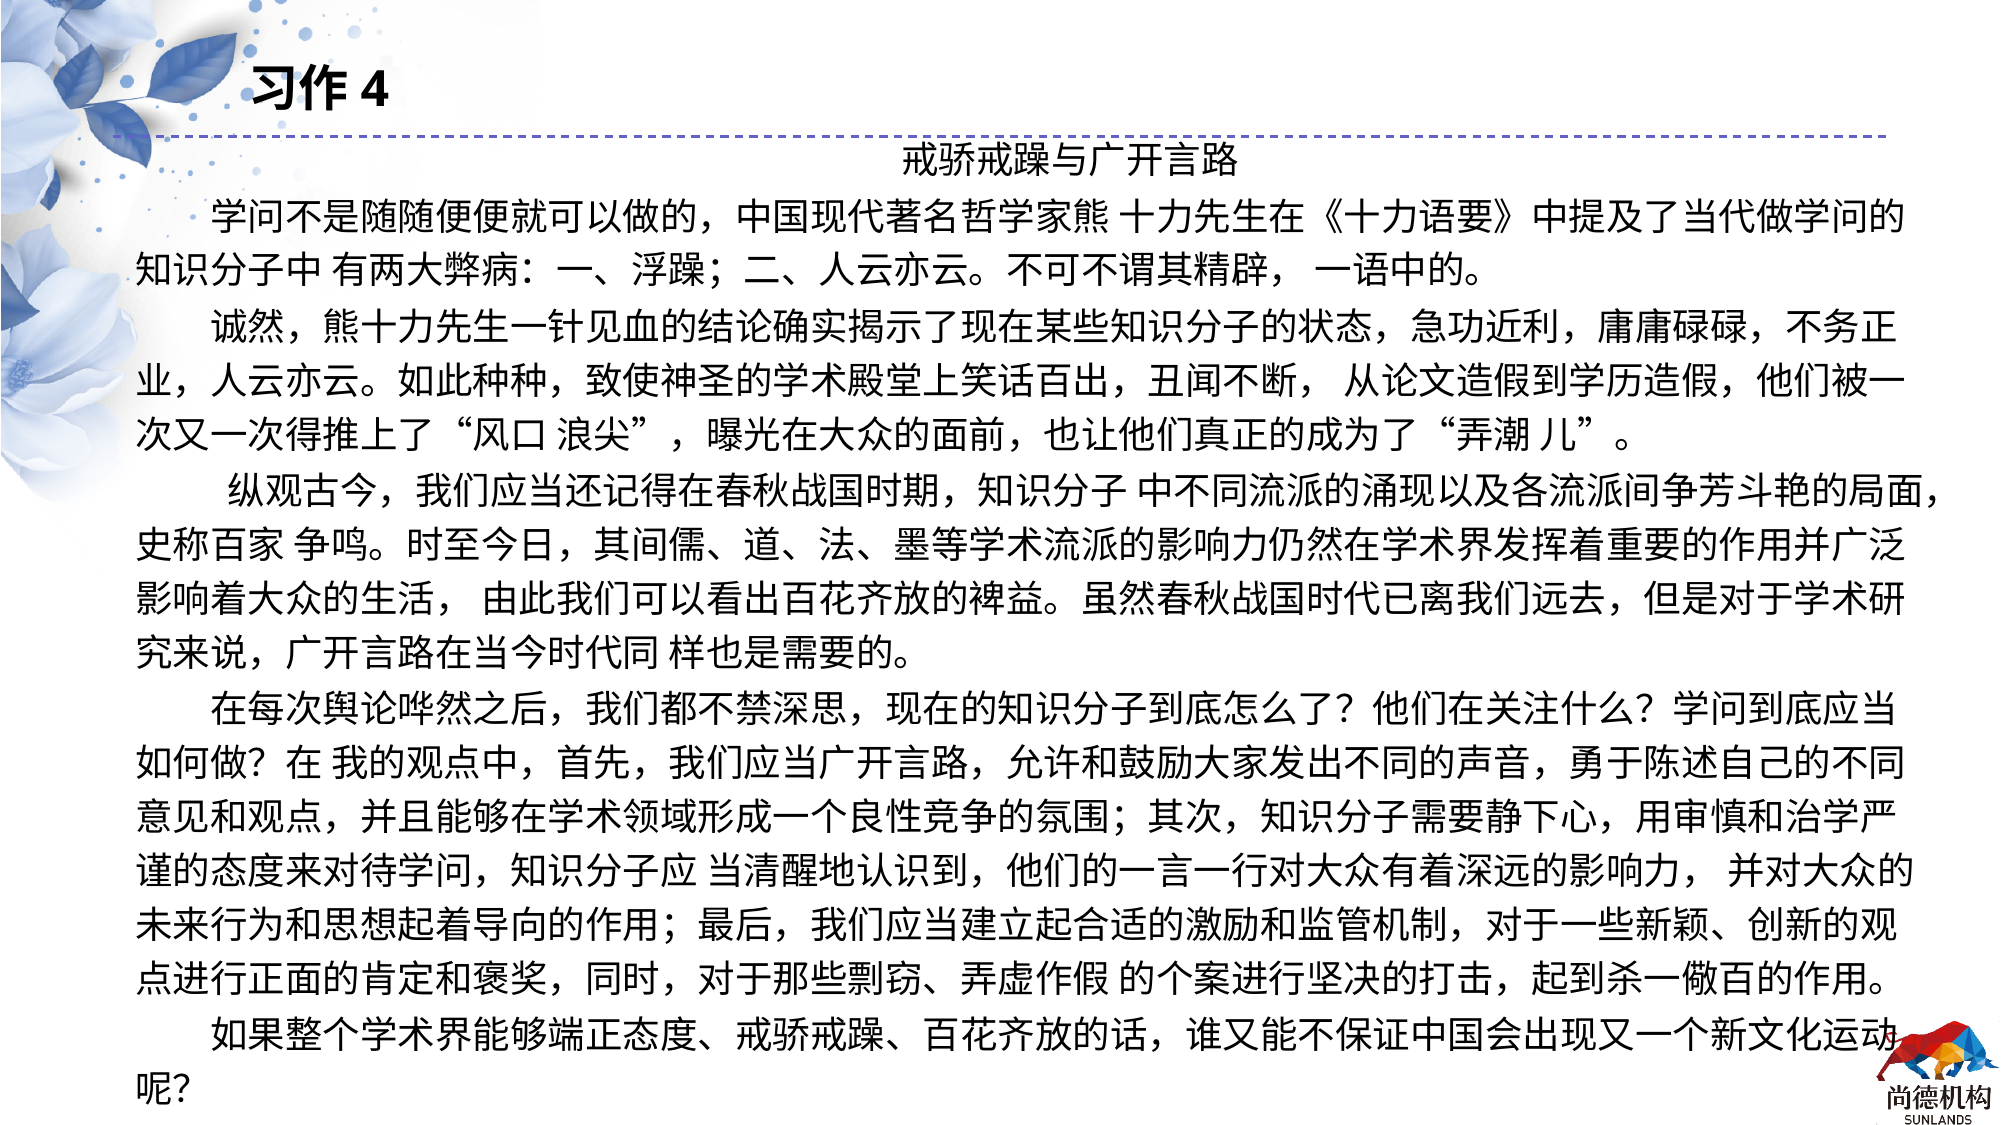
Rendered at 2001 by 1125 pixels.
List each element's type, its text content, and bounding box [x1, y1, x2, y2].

picture [2, 0, 540, 578]
text_box 习作4 [233, 48, 730, 124]
text_box 戒骄戒躁与广开言路 学问不是随随便便就可以做的，中国现代著名哲学家熊 十力先生在《十力语要》中提及了当代做学问的知识分子中 有两大弊病：一、浮躁；二、人云亦云。不可不谓其精辟， 一语中的。 诚然，熊十力先生一针见血的结论确实揭示了现在某些知识分子的状态，急功近利，庸庸碌碌，不务正业，人云亦云。如此种种，致使神圣的学术殿堂上笑话百出，丑闻不断， 从论文造假到学历造假，他们被一次又一次得推上了“风口 浪尖”，曝光在大众的面前，也让他们真正的成为了“弄潮 儿”。 纵观古今，我们应当还记得在春秋战国时期，知识分子 中不同流派的涌现以及各流派间争芳斗艳的局面，史称百家 争鸣。时至今日，其间儒、道、法、墨等学术流派的影响力仍然在学术界发挥着重要的作用并广泛影响着大众的生活， 由此我们可以看出百花齐放的裨益。虽然春秋战国时代已离我们远去，但是对于学术研究来说，广开言路在当今时代同 样也是需要的。 在每次舆论哗然之后，我们都不禁深思，现在的知识分子到底怎么了？他们在关注什么？学问到底应当如何做？在 我的观点中，首先，我们应当广开言路，允许和鼓励大家发出不同的声音，勇于陈述自己的不同意见和观点，并且能够在学术领域形成一个良性竞争的氛围；其次，知识分子需要静下心，用审慎和治学严谨的态度来对待学问，知识分子应 当清醒地认识到，他们的一言一行对大众有着深远的影响力， 并对大众的未来行为和思想起着导向的作用；最后，我们应当建立起合适的激励和监管机制，对于一些新颖、创新的观 点进行正面的肯定和褒奖，同时，对于那些剽窃、弄虚作假 的个案进行坚决的打击，起到杀一儆百的作用。 如果整个学术界能够端正态度、戒骄戒躁、百花齐放的话，谁又能不保证中国会出现又一个新文化运动呢？ [133, 124, 1930, 1110]
picture [1876, 1019, 2000, 1125]
